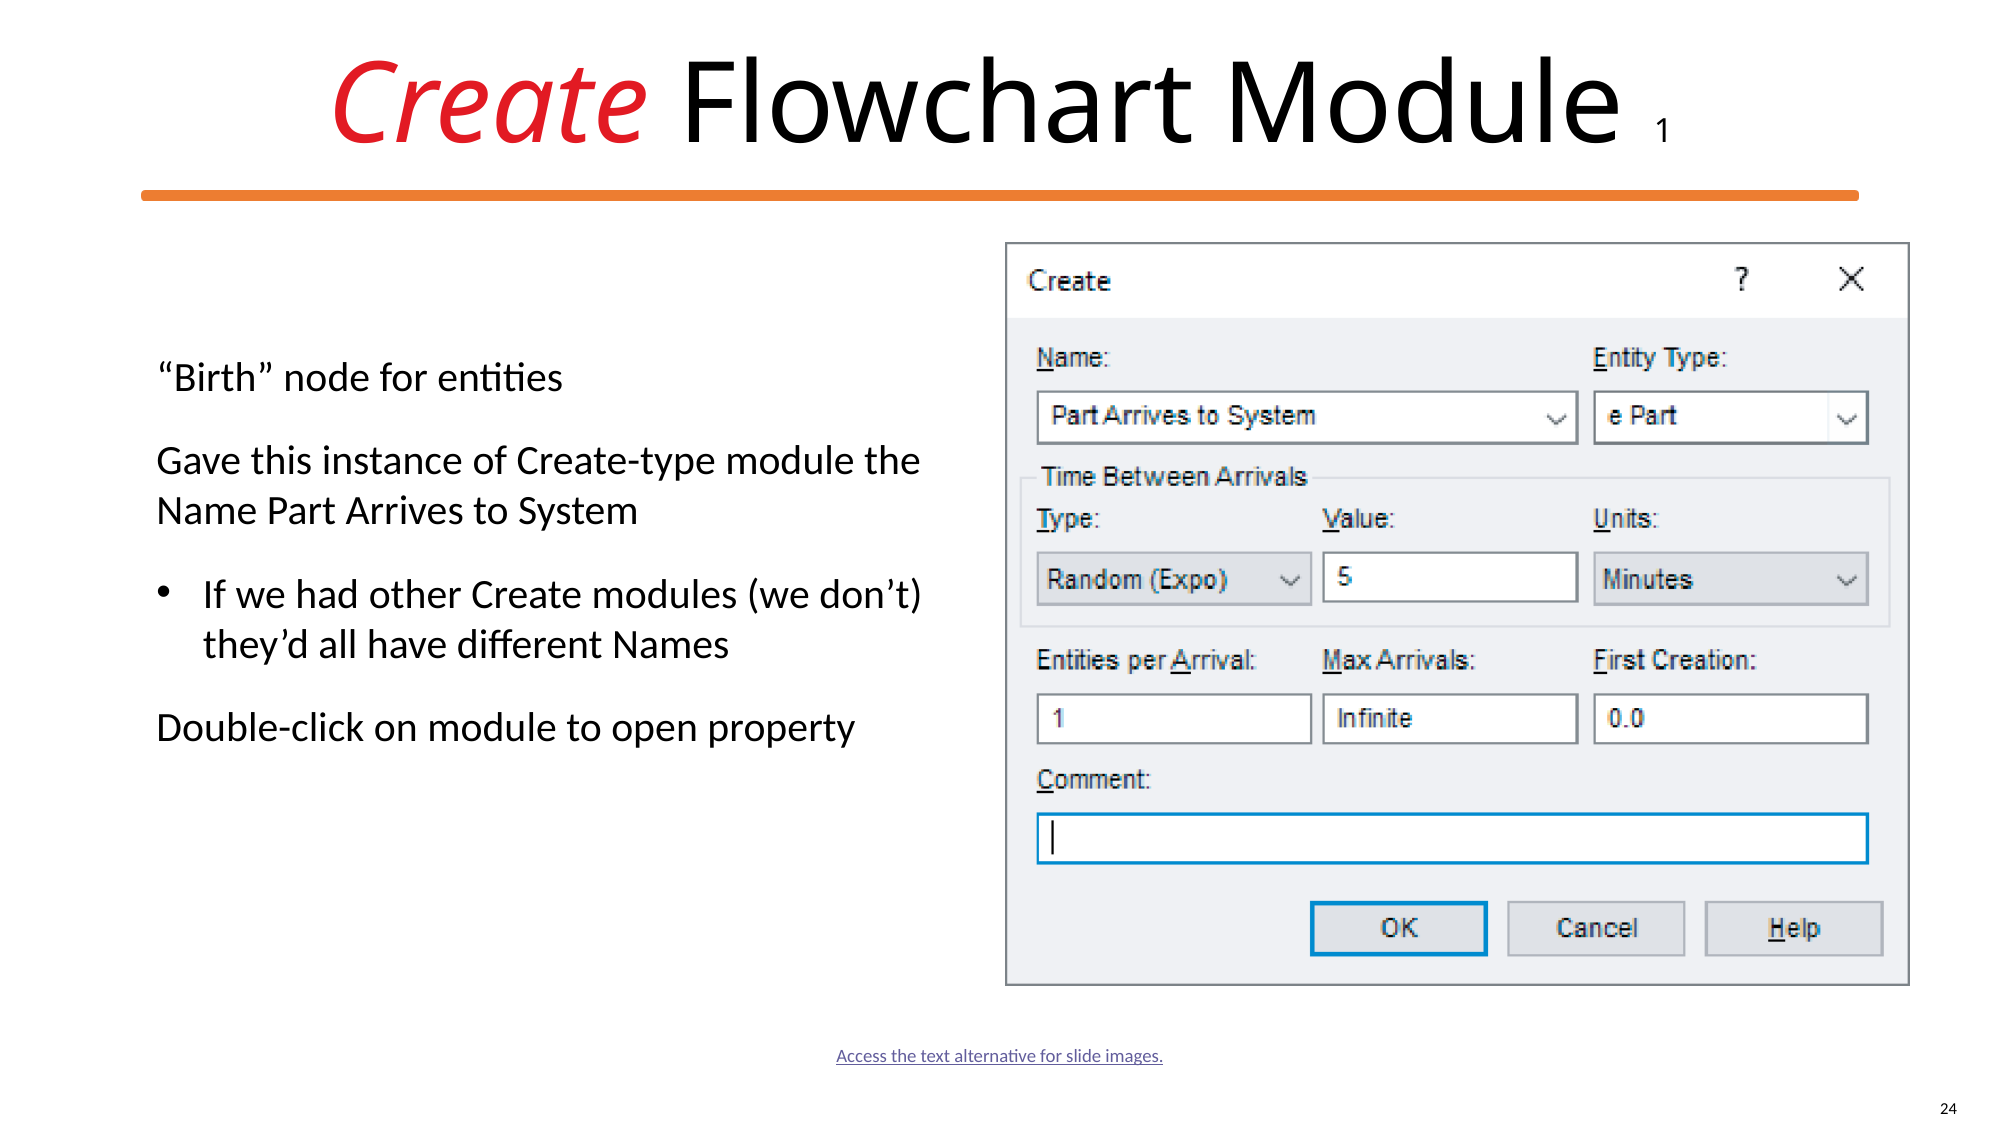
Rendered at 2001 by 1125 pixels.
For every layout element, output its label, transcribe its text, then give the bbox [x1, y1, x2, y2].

list “Birth” node for entities Gave this instance of Create-type module the Name Part Arrives to System If we had other Create modules (we don’t) they’d all have different Names Double-click on module to open property [141, 342, 955, 783]
picture [141, 190, 1859, 201]
list Access the text alternative for slide images. [737, 1039, 1263, 1071]
title Create Flowchart Module 1 [75, 50, 1925, 162]
slide_number 24 [1886, 1094, 1965, 1122]
picture [1005, 242, 1910, 986]
